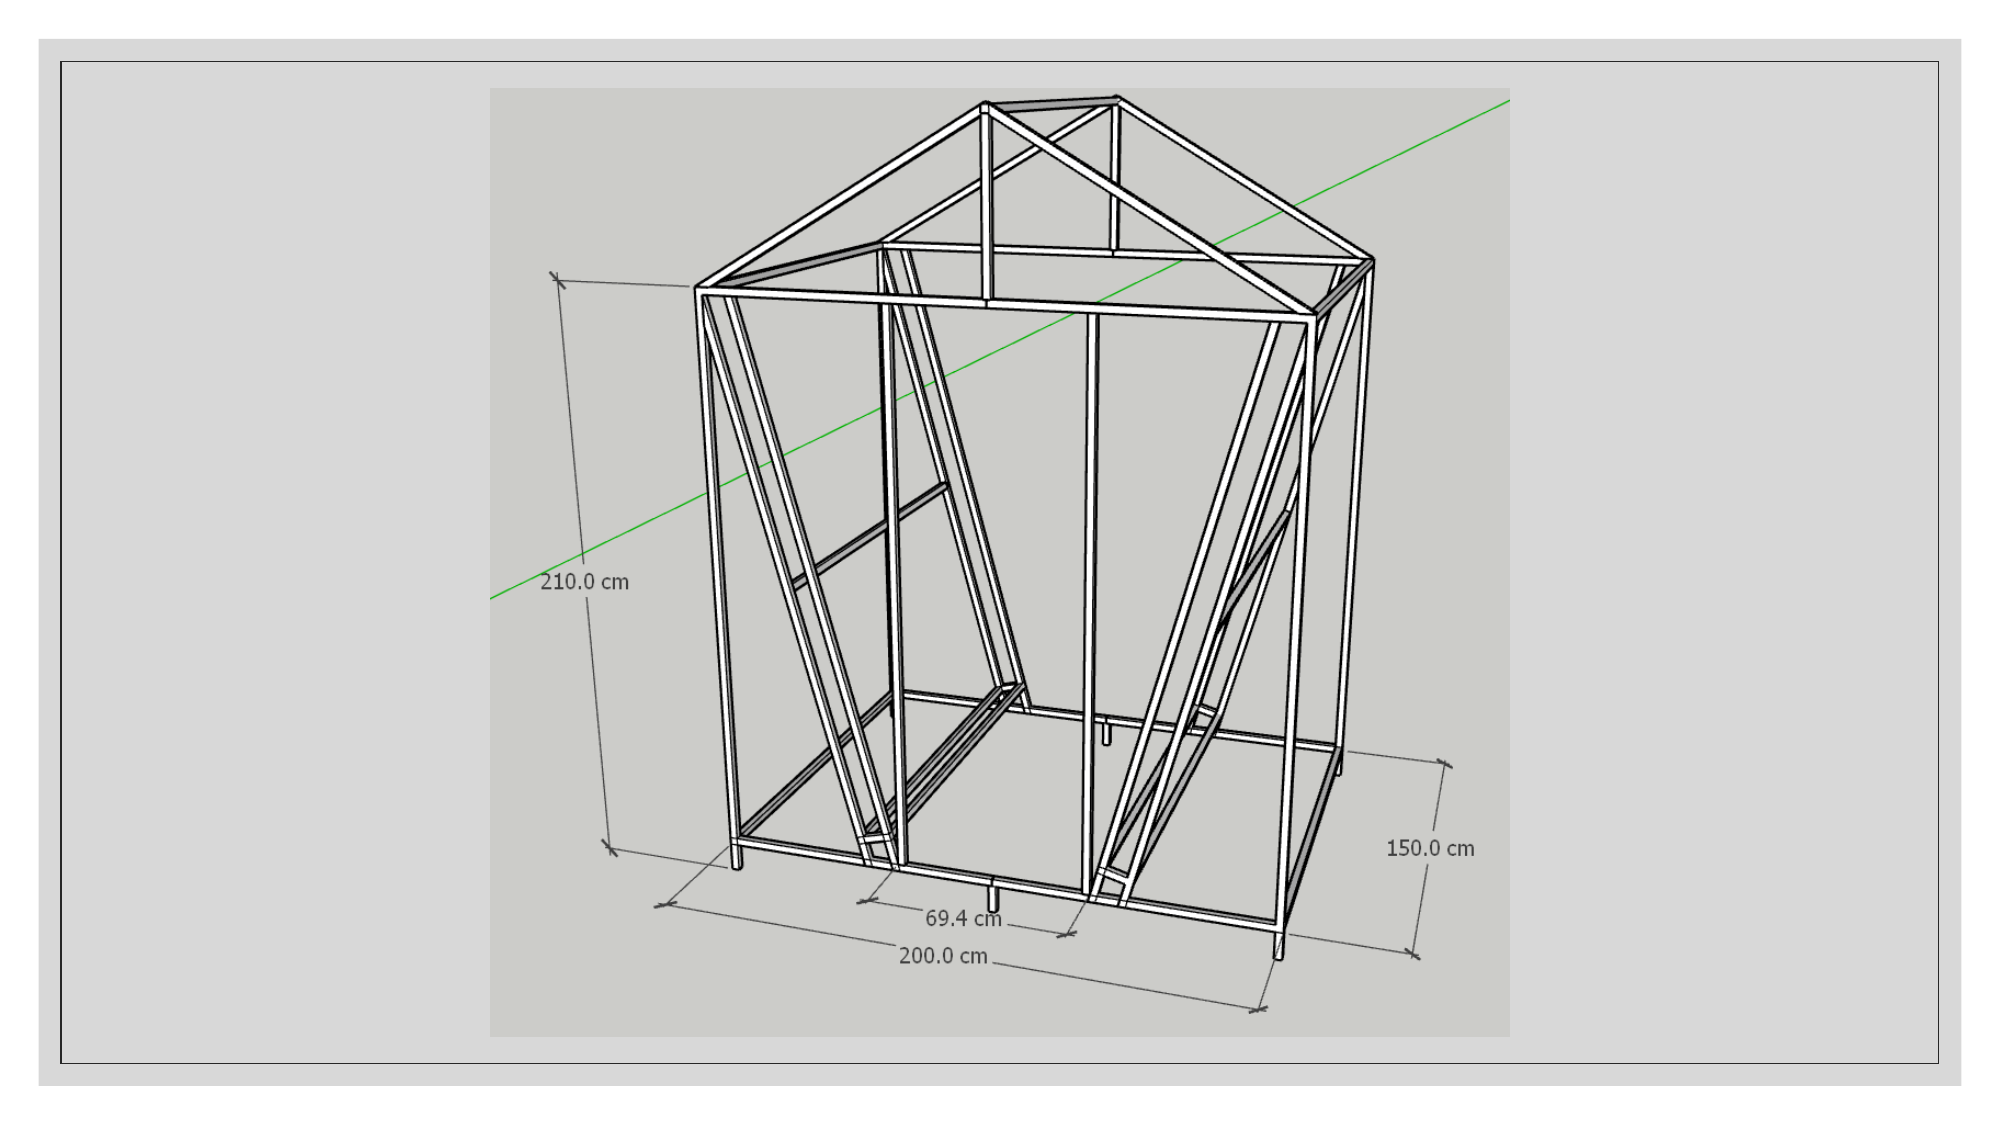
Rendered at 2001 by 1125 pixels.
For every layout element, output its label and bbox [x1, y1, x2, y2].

picture [490, 88, 1510, 1037]
